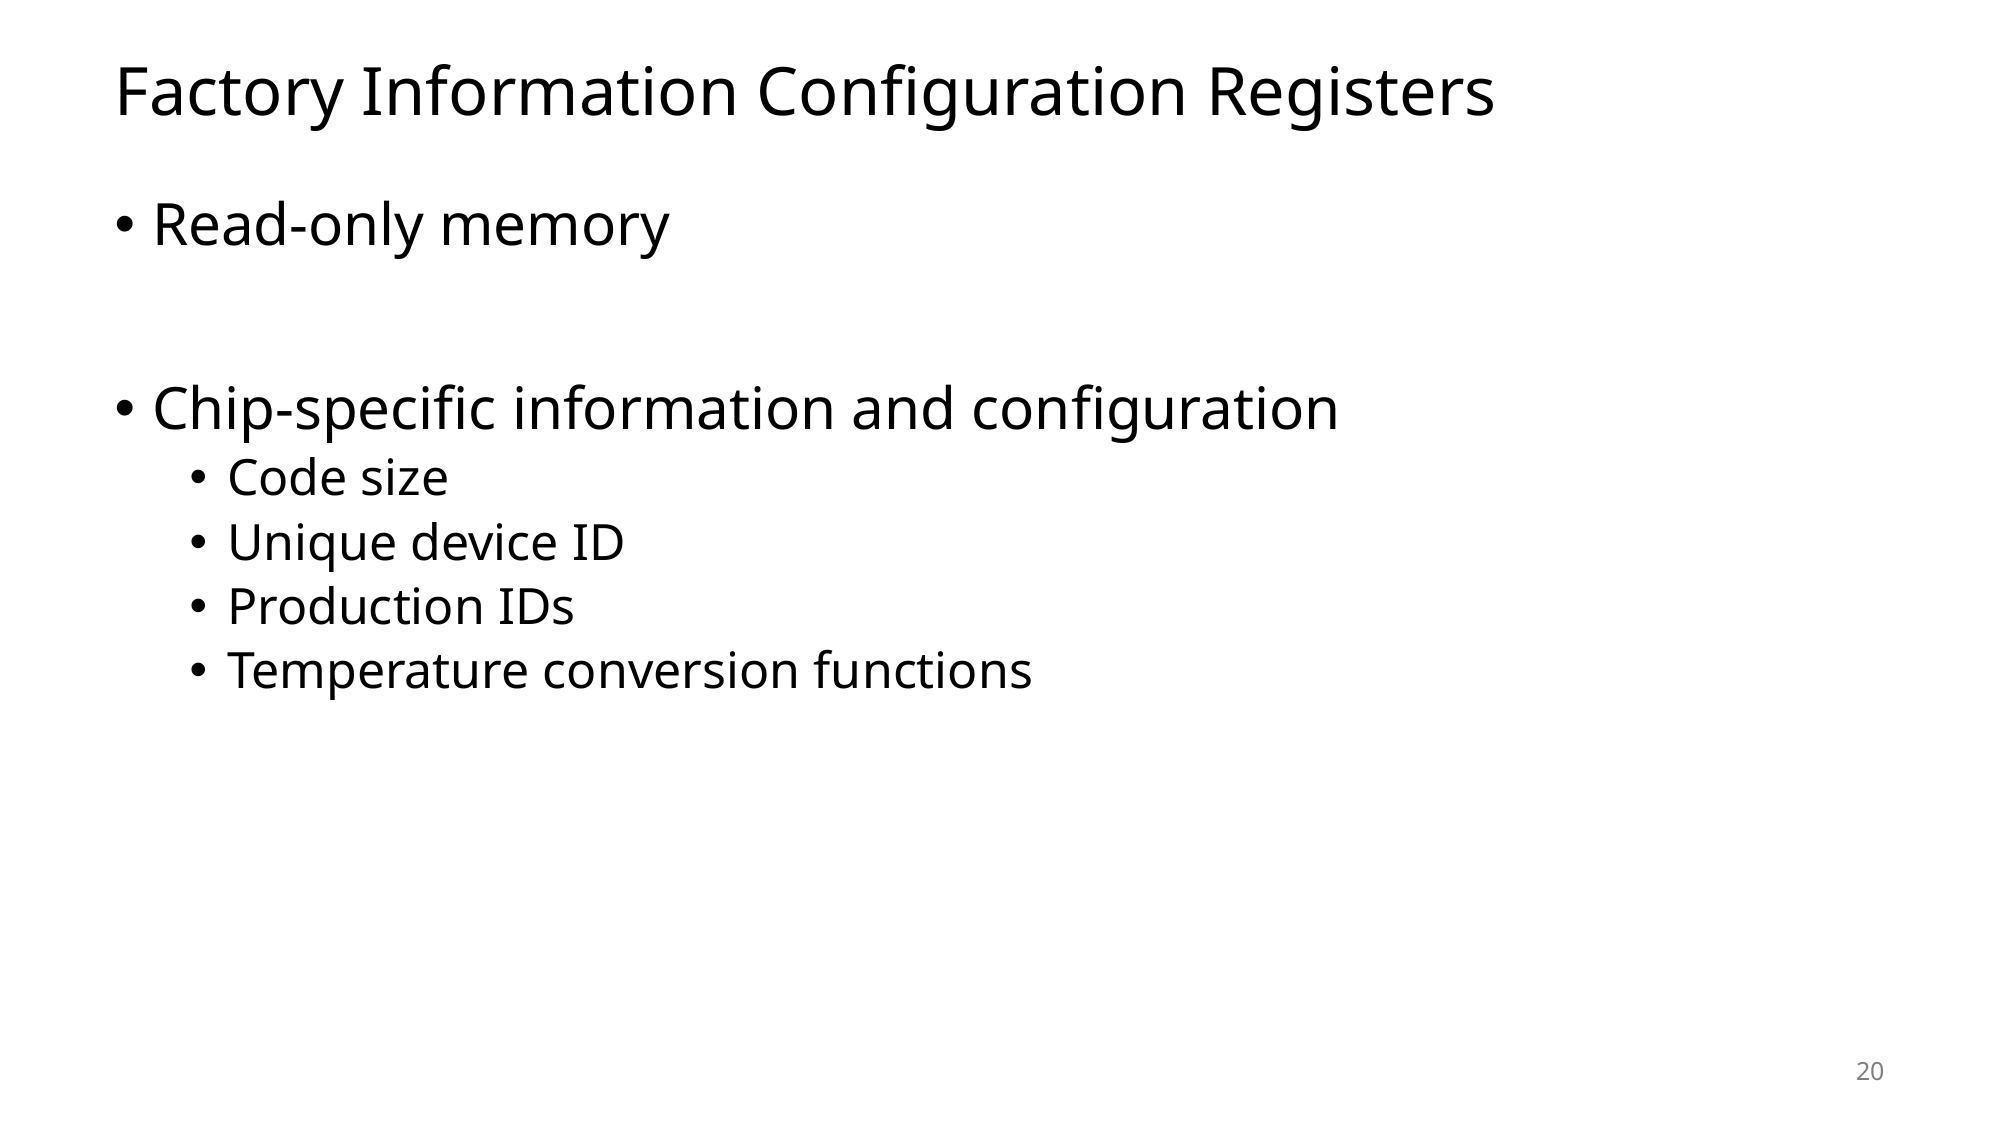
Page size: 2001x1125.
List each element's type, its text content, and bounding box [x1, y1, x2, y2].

list Read-only memory Chip-specific information and configuration Code size Unique device ID Production IDs Temperature conversion functions [99, 187, 1900, 1013]
slide_number 20 [1749, 1042, 1900, 1103]
title Factory Information Configuration Registers [99, 37, 1900, 150]
